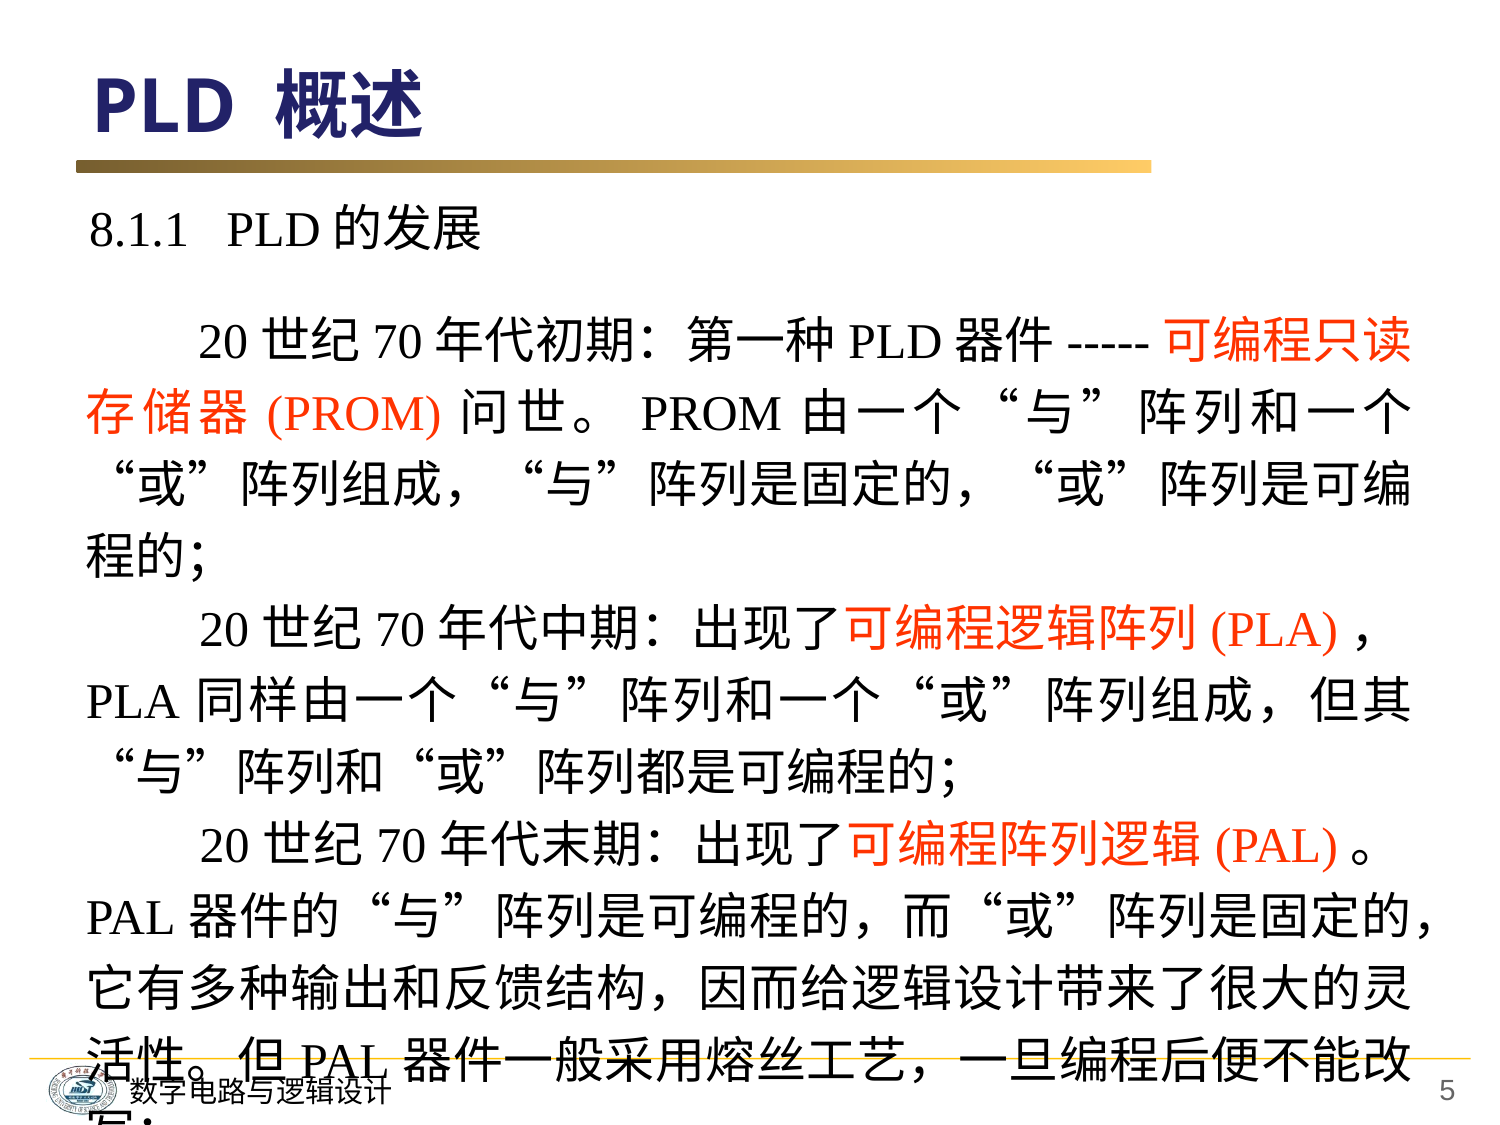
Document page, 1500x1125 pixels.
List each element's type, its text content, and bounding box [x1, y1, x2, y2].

text_box 数字电路与逻辑设计 [114, 1065, 429, 1116]
text_box PLD 概述 [76, 45, 1424, 161]
picture [46, 1063, 70, 1116]
text_box 5 [1120, 1063, 1471, 1125]
text_box 8.1.1 PLD的发展 [74, 189, 550, 265]
text_box 20世纪70年代初期：第一种PLD器件-----可编程只读存储器(PROM)问世。PROM由一个“与”阵列和一个“或”阵列组成，“与”阵列是固定的，“或”阵列是可编程的； 20世纪70年代中期：出现了可编程逻辑阵列(PLA)，PLA同样由一个“与”阵列和一个“或”阵列组成，但其“与”阵列和“或”阵列都是可编程的； 20世纪70年代末期：出现了可编程阵列逻辑(PAL)。PAL器件的“与”阵列是可编程的，而“或”阵列是固定的，它有多种输出和反馈结构，因而给逻辑设计带来了很大的灵活性。但PAL器件一般采用熔丝工艺，一旦编程后便不能改写； [70, 289, 1428, 1125]
